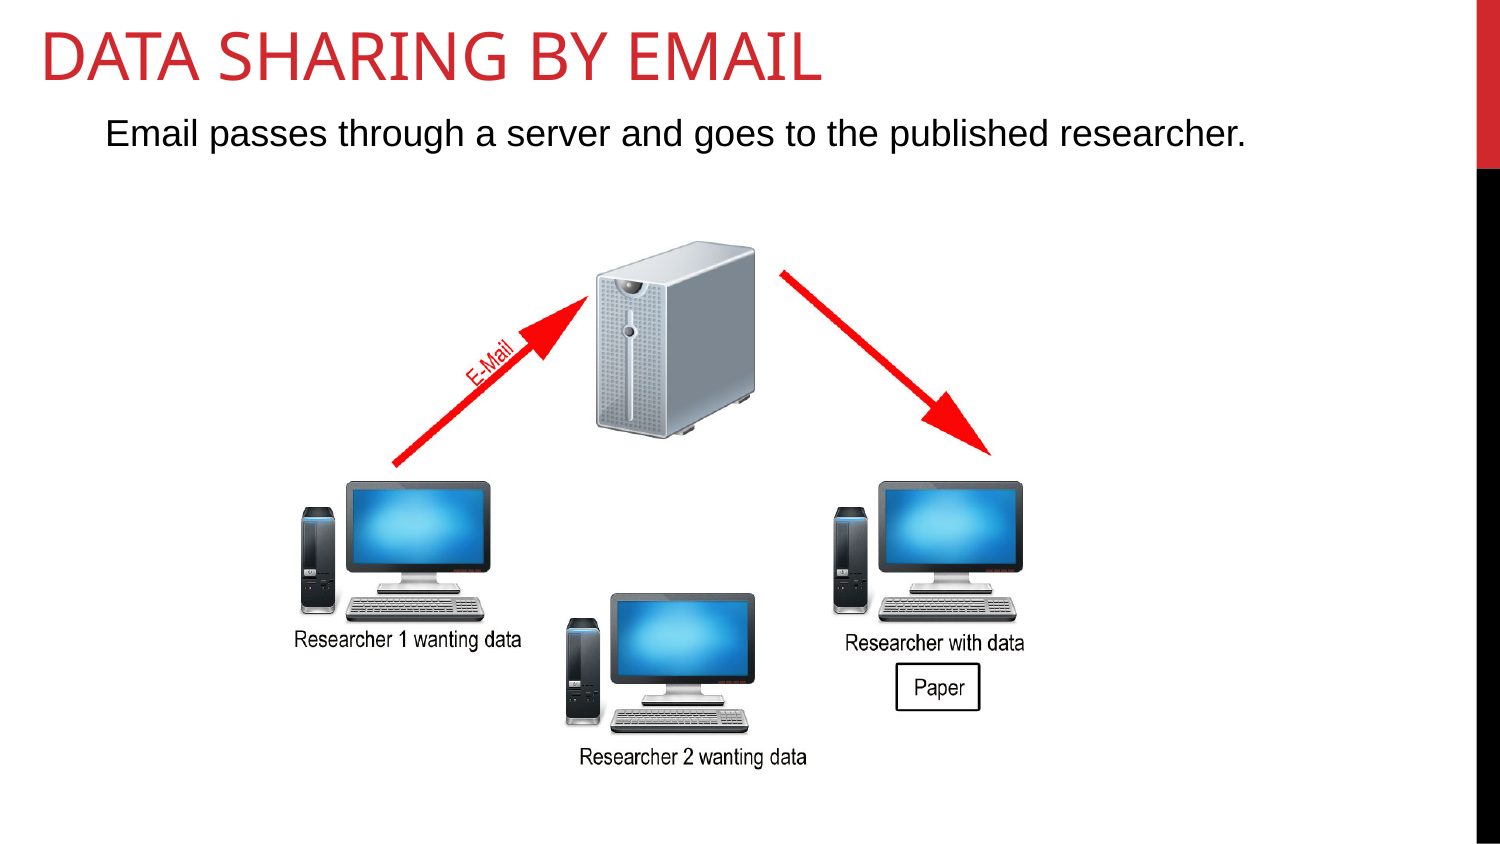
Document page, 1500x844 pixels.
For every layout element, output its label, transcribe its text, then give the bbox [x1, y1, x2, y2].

picture [274, 221, 1053, 791]
title Data Sharing by Email [24, 18, 1450, 101]
list Email passes through a server and goes to the published researcher. [90, 101, 1330, 185]
